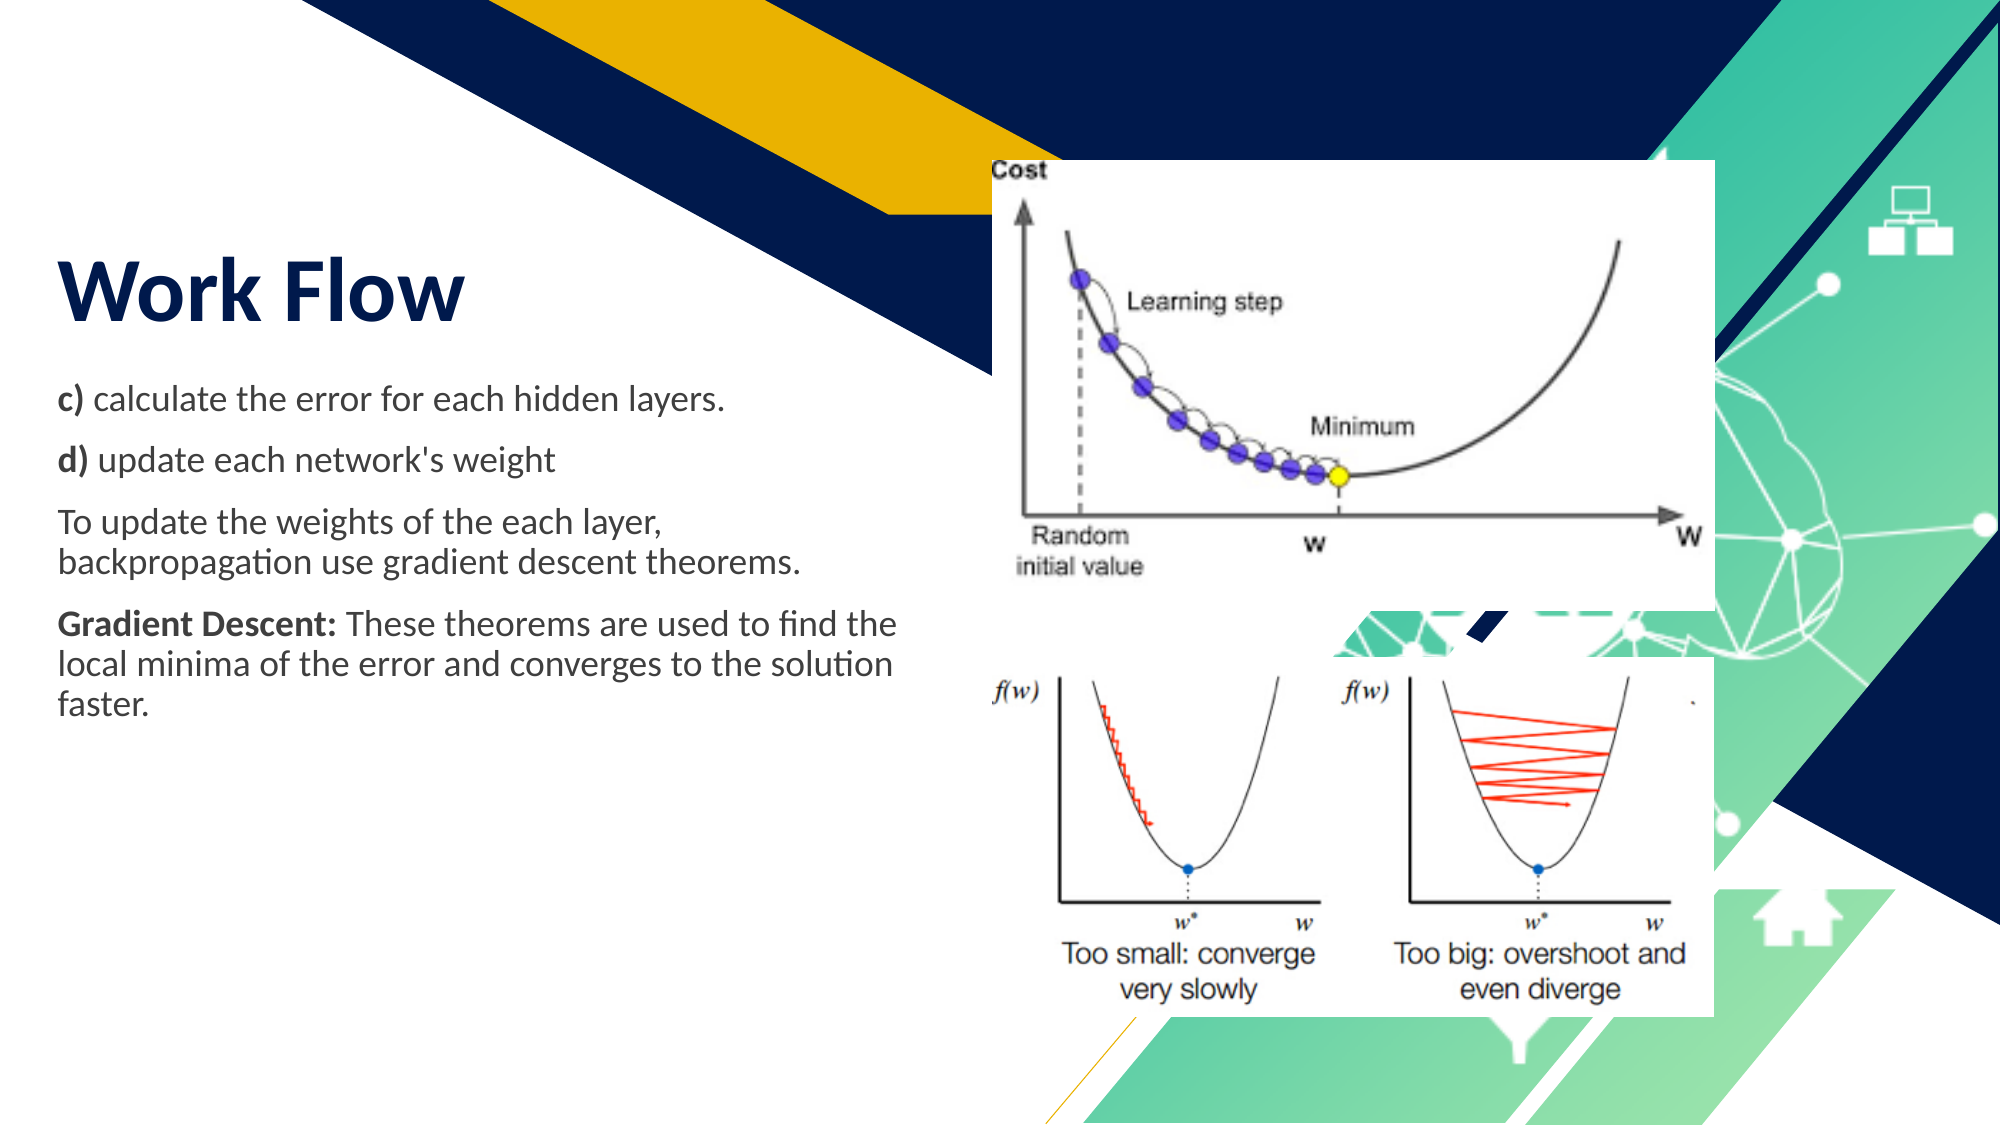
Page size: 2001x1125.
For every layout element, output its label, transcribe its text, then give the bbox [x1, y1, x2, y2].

list c) calculate the error for each hidden layers. d) update each network's weight To update the weights of the each layer, backpropagation use gradient descent theorems. Gradient Descent: These theorems are used to find the local minima of the error and converges to the solution faster. [42, 371, 936, 1102]
title Work Flow [42, 142, 1083, 342]
picture [992, 0, 2000, 1125]
